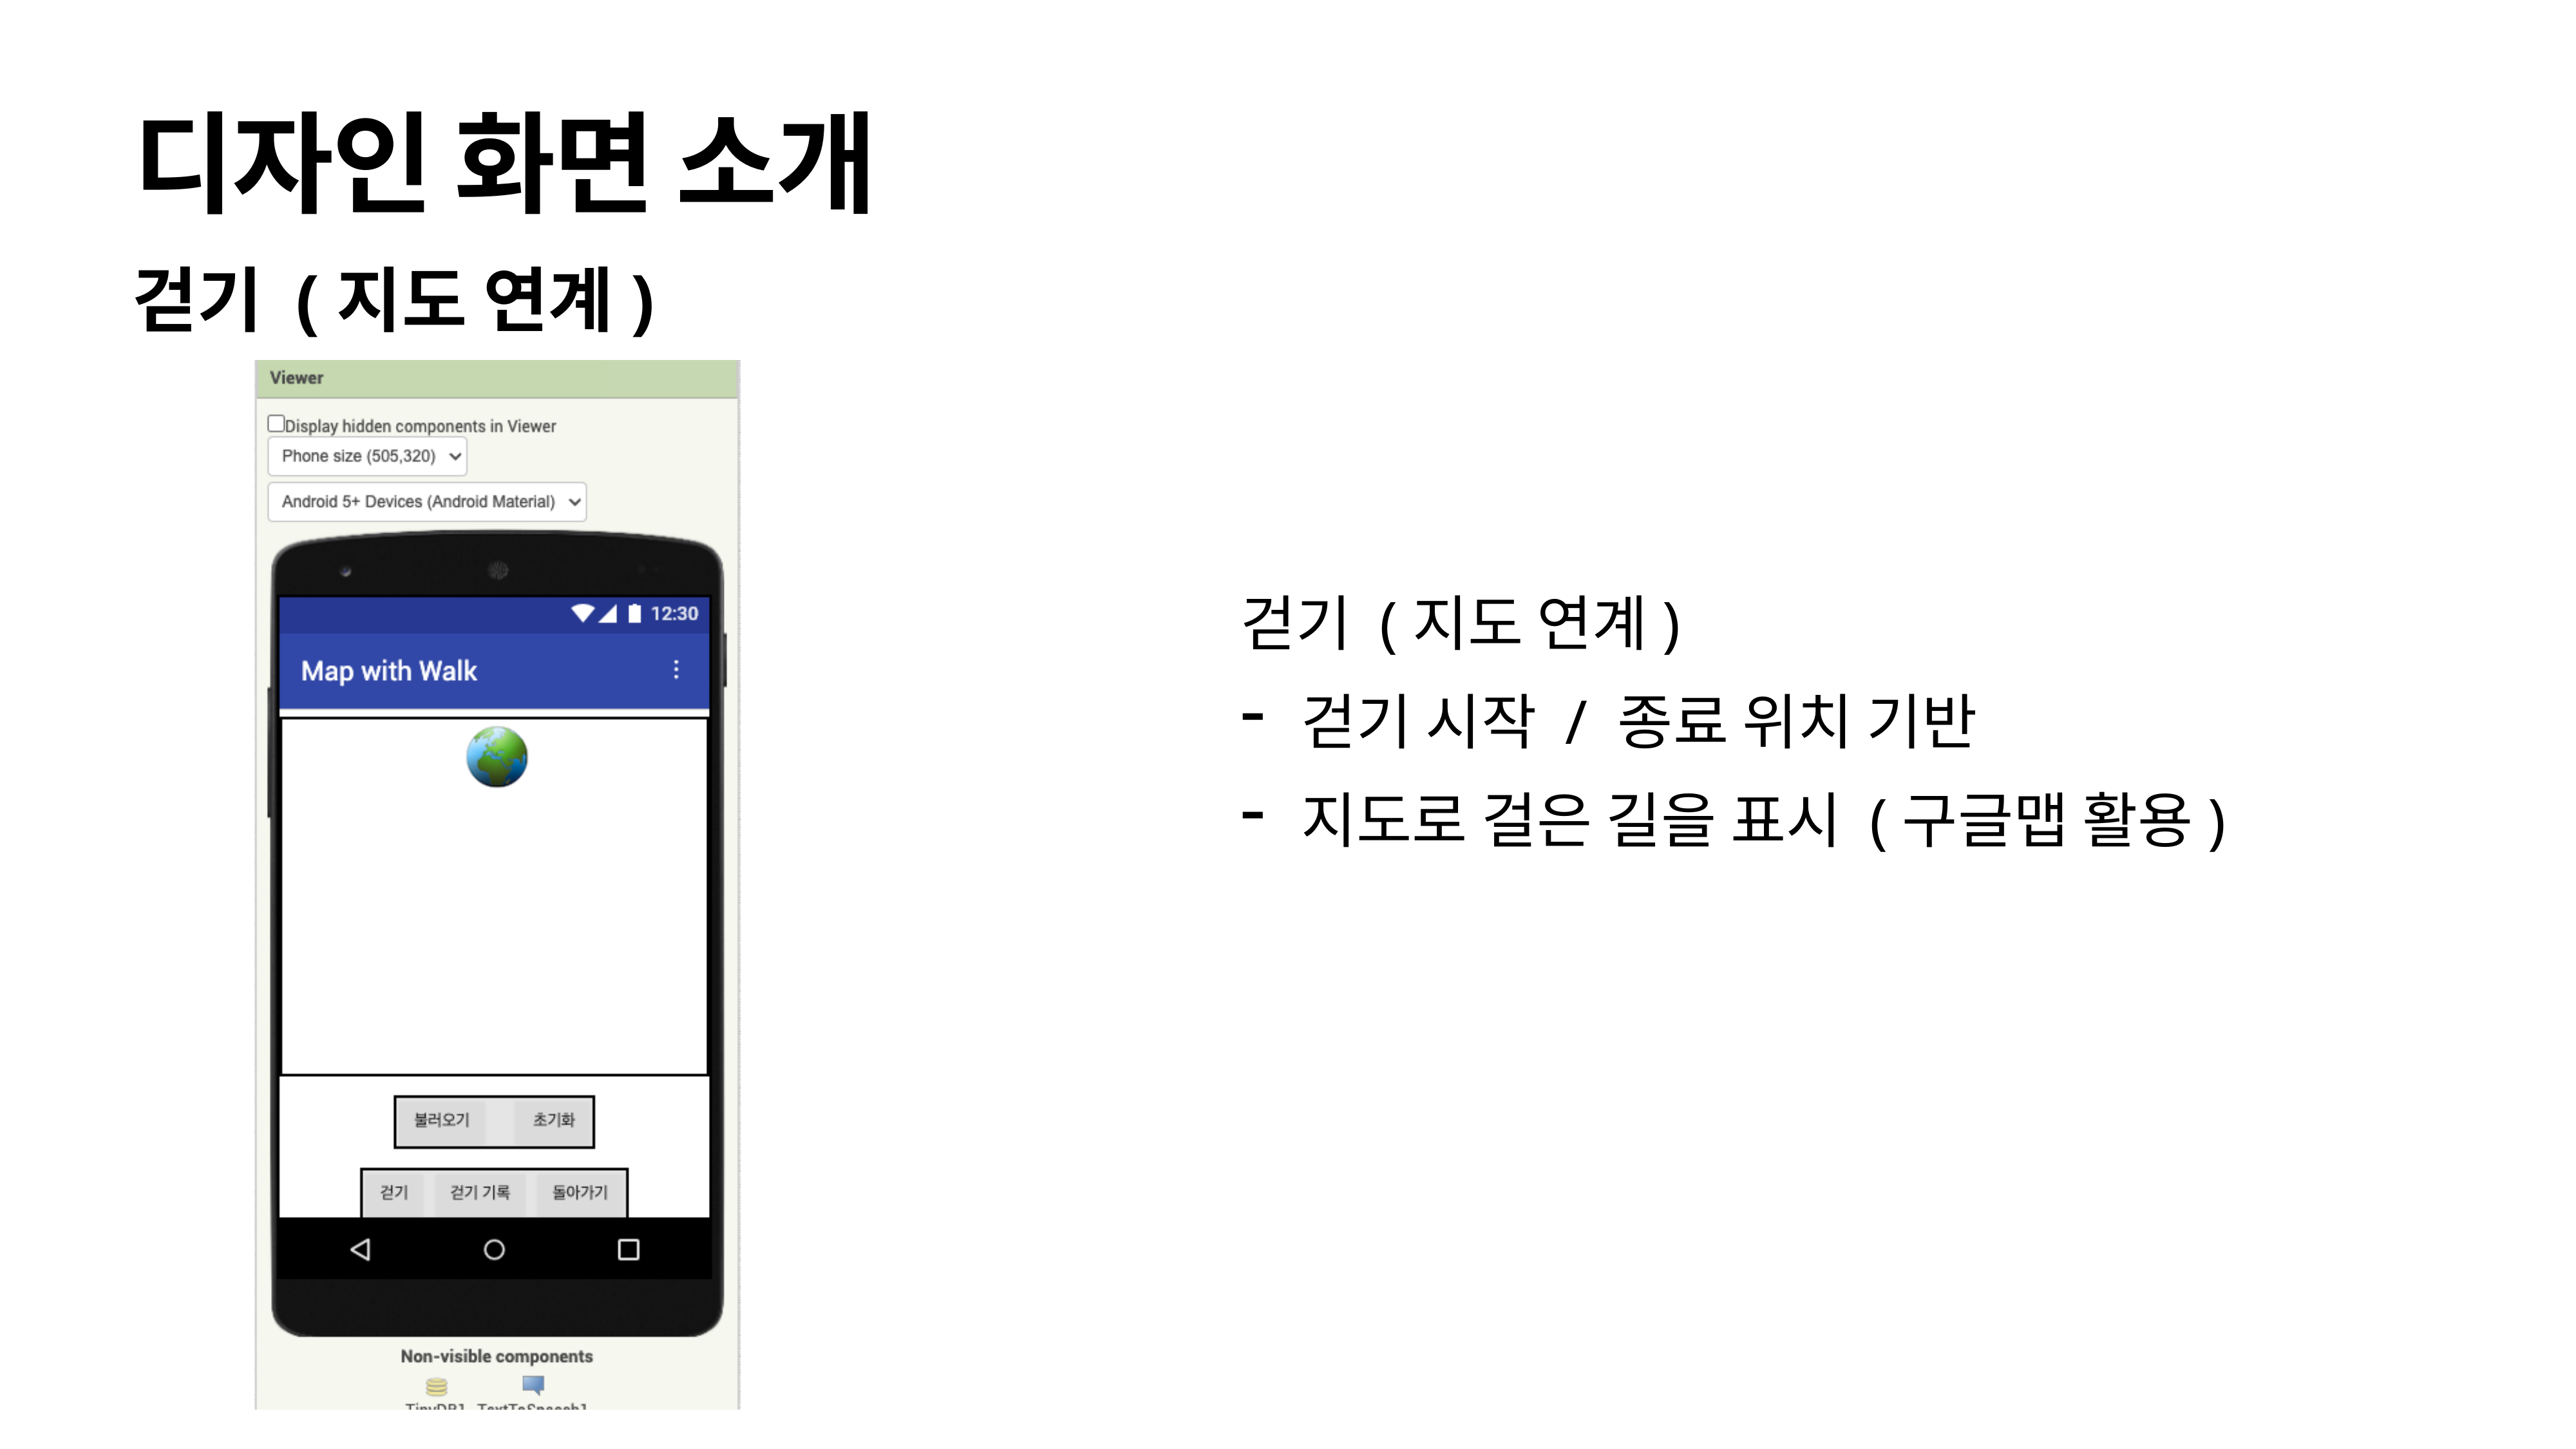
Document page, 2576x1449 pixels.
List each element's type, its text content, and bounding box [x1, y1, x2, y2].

picture [254, 360, 741, 1410]
text_box 걷기 (지도 연계) 걷기 시작 / 종료 위치 기반 지도로 걸은 길을 표시 (구글맵 활용) [1235, 587, 2232, 862]
title 디자인 화면 소개 [127, 113, 2449, 250]
list 걷기 (지도 연계) [127, 250, 2449, 350]
